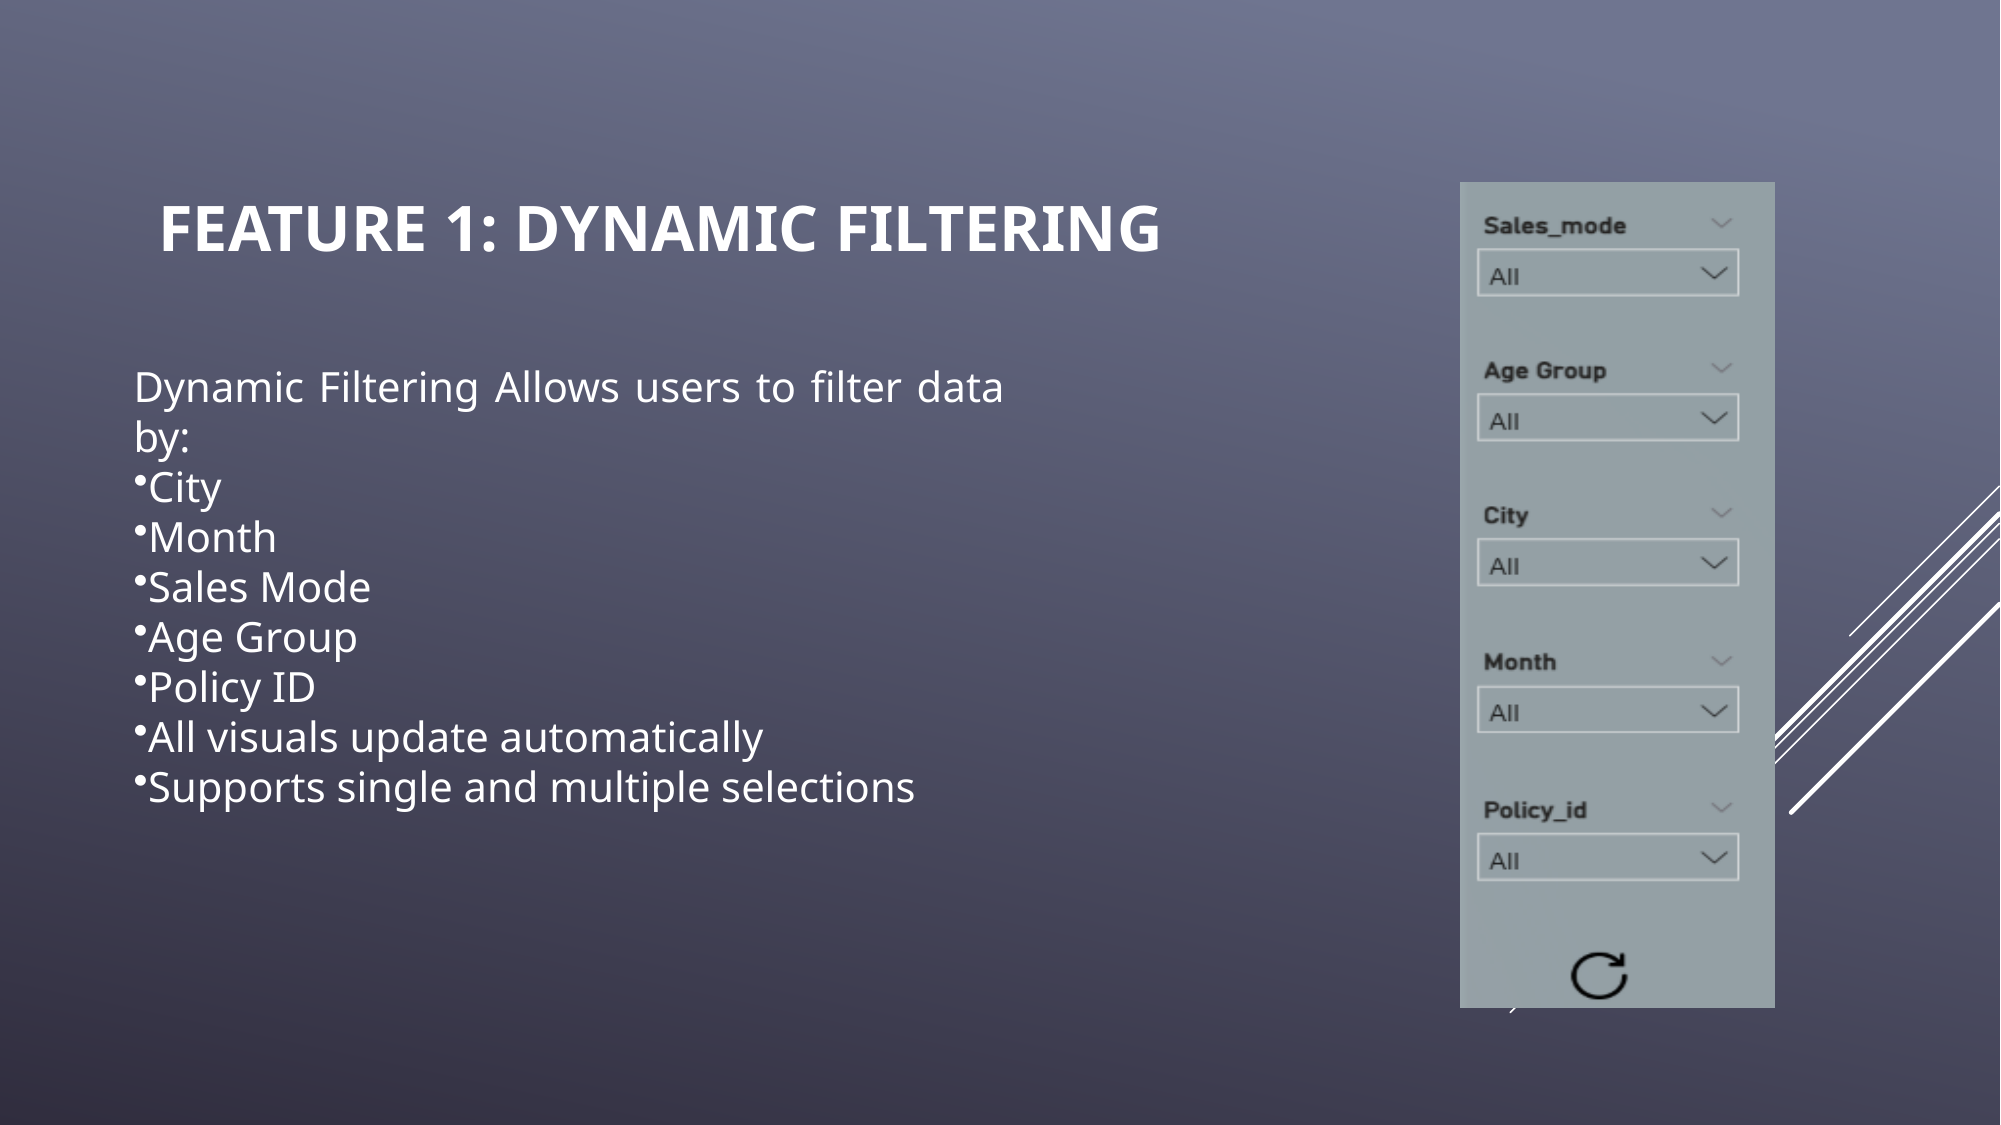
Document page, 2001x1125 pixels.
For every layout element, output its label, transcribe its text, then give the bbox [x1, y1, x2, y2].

text_box Dynamic Filtering Allows users to filter data by: City Month Sales Mode Age Group Policy ID All visuals update automatically Supports single and multiple selections [118, 352, 1020, 818]
title Feature 1: Dynamic Filtering [118, 146, 1204, 306]
picture [1460, 182, 1776, 1008]
